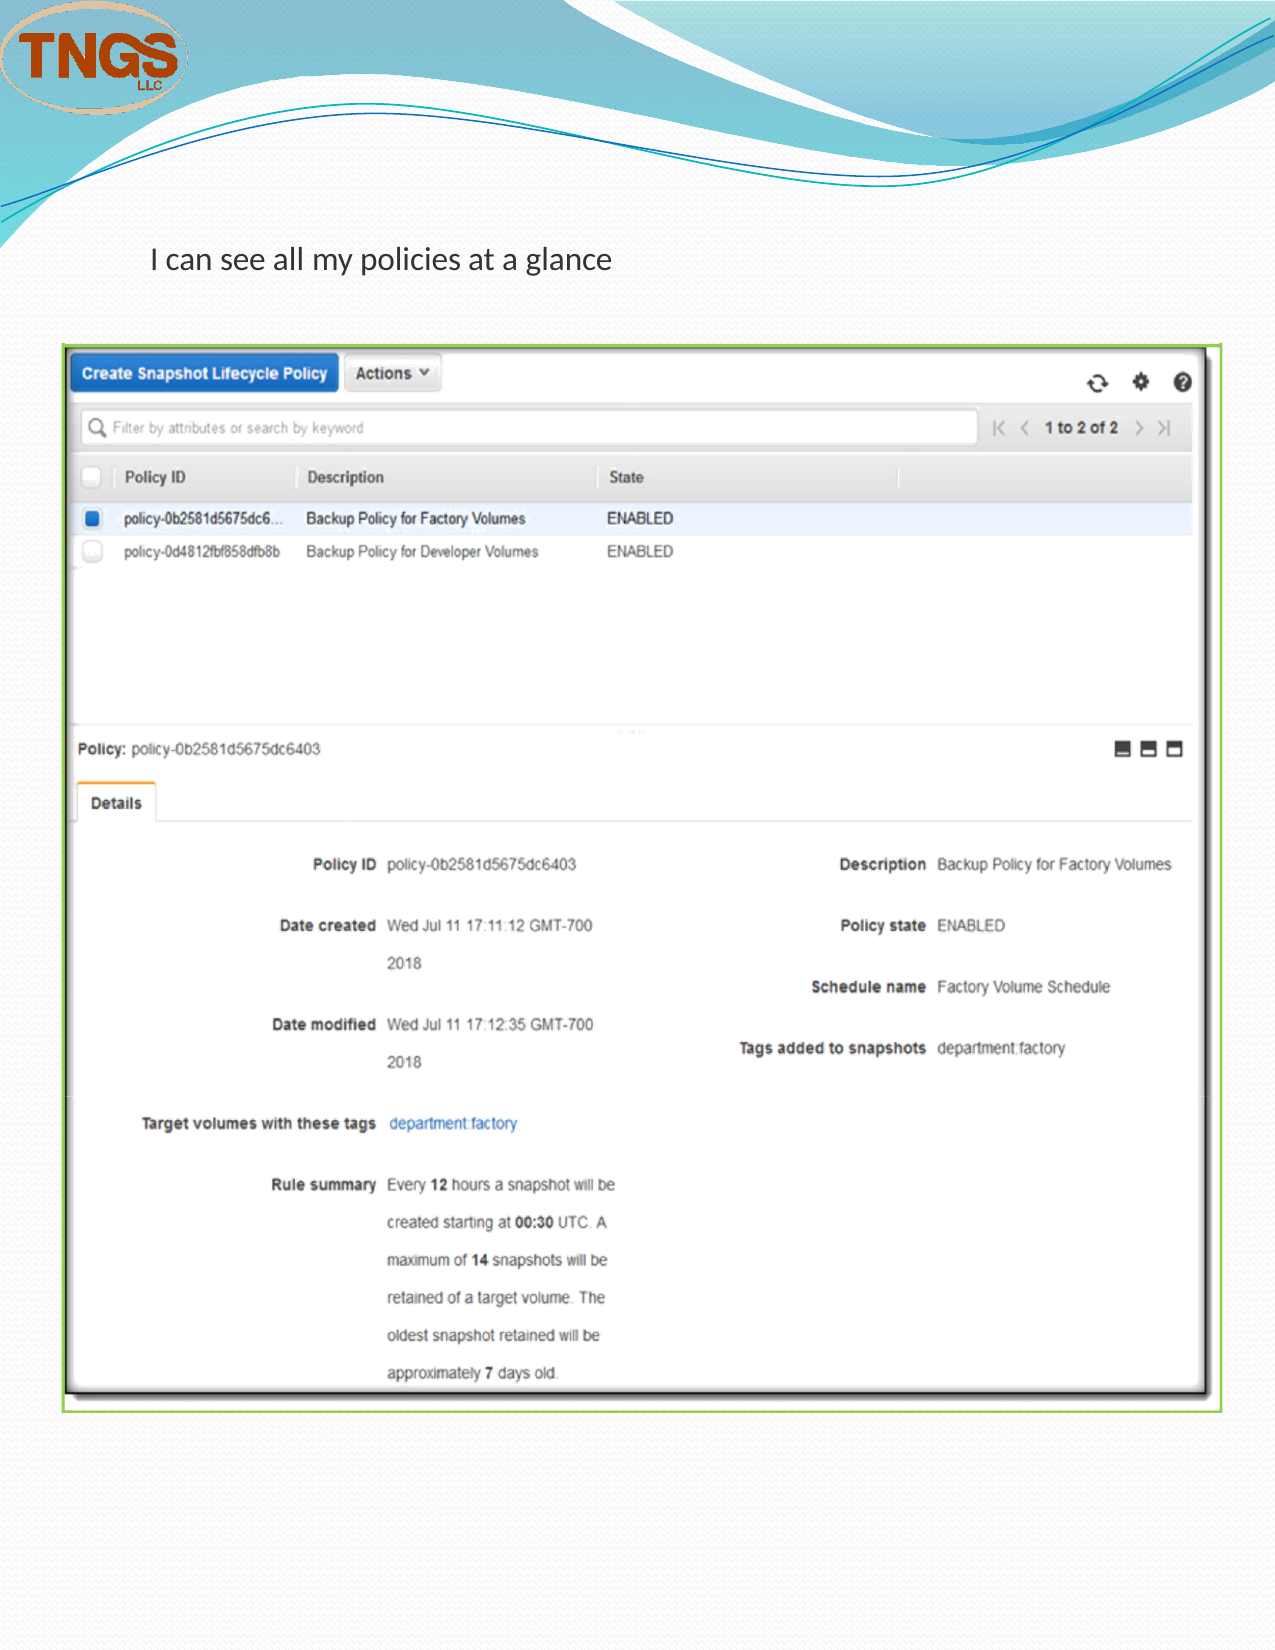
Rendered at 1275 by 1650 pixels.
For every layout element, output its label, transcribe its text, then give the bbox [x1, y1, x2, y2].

text_box [61, 343, 1223, 1413]
picture [0, 0, 188, 115]
text_box I can see all my policies at a glance [147, 235, 620, 278]
